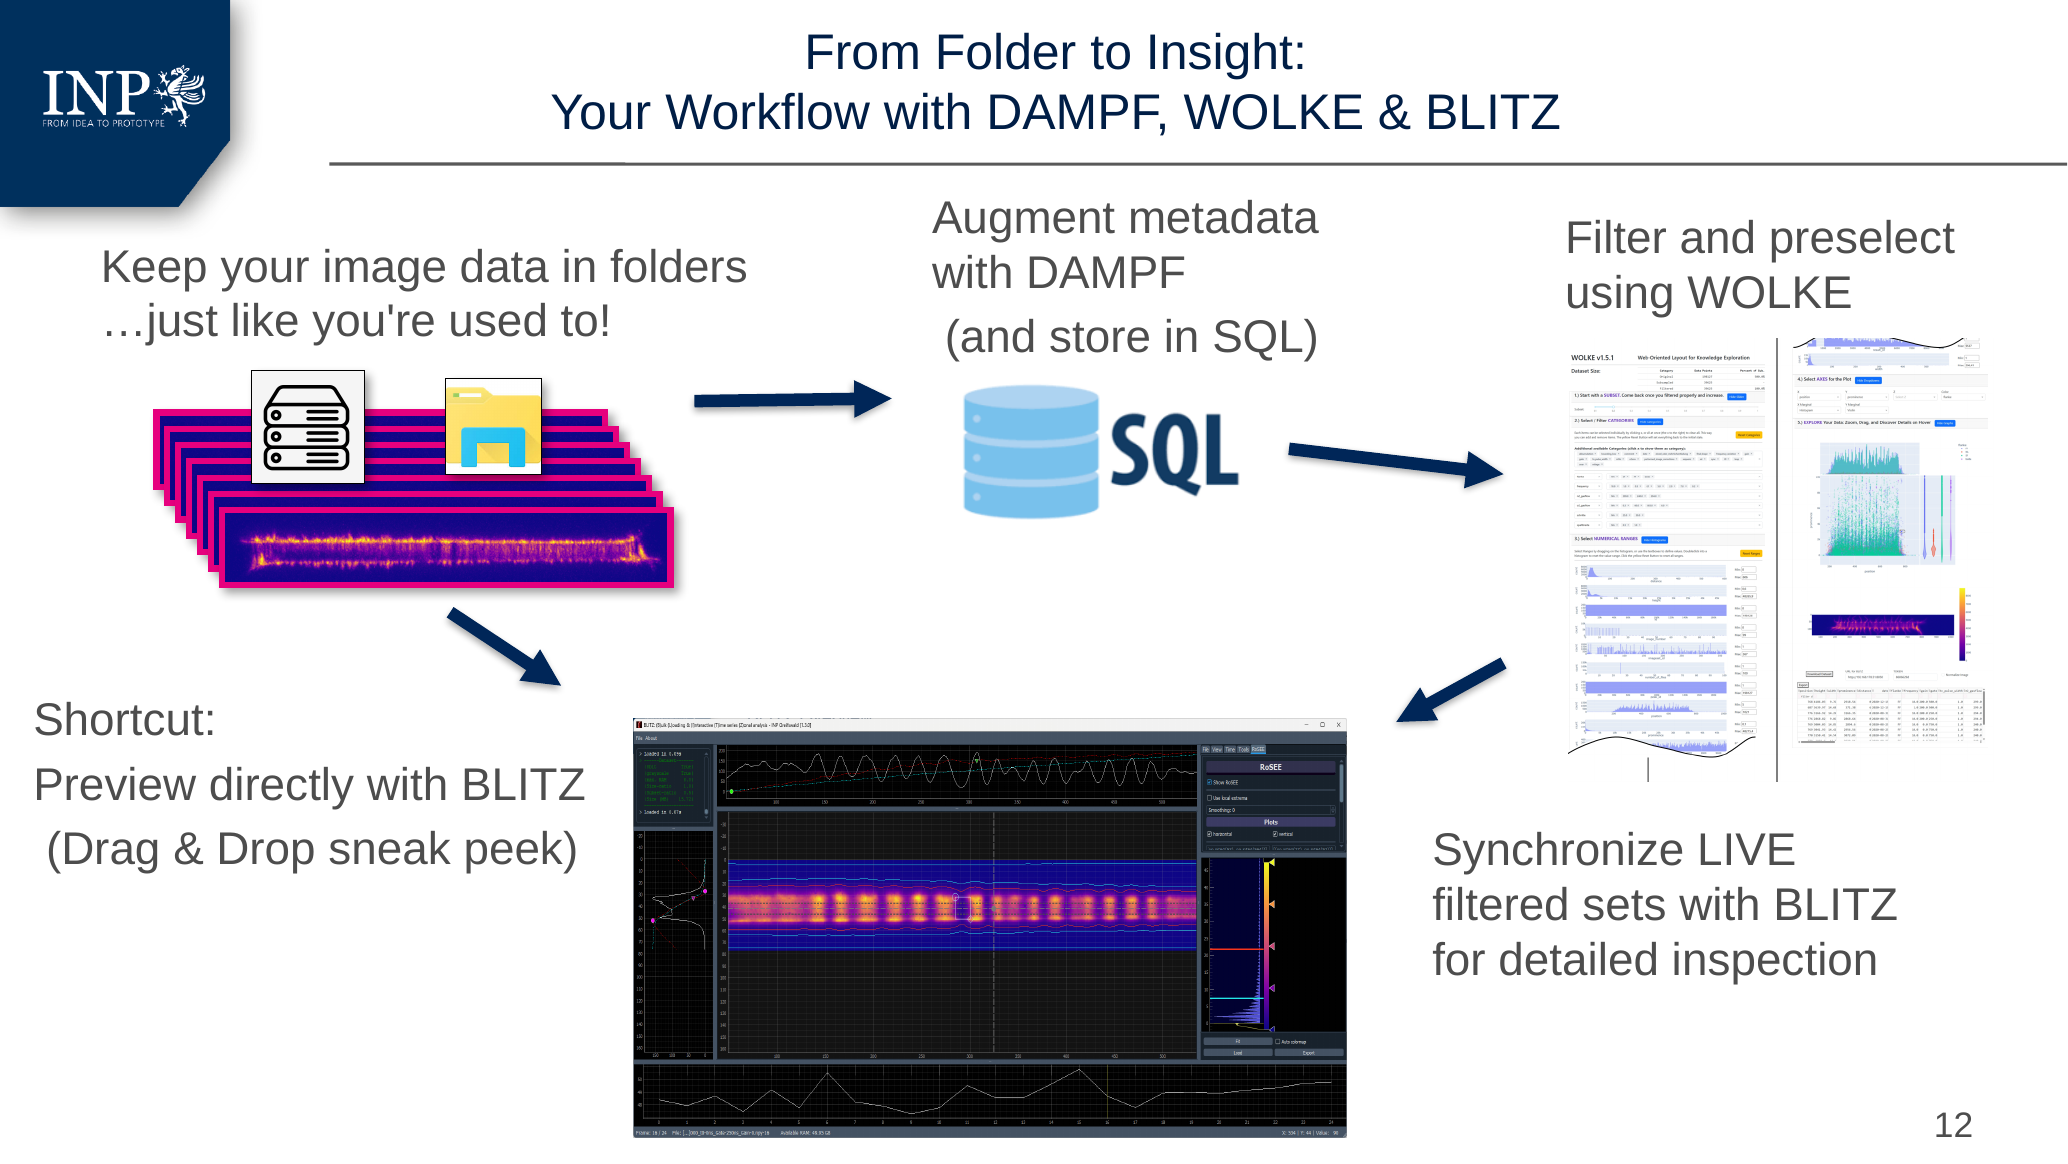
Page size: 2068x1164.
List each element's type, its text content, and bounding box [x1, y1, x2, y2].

picture [445, 378, 541, 475]
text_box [449, 611, 562, 686]
text_box Synchronize LIVE filtered sets with BLITZ for detailed inspection [1411, 809, 1955, 1037]
text_box Shortcut: Preview directly with BLITZ (Drag & Drop sneak peek) [12, 679, 637, 962]
picture [251, 370, 365, 483]
picture [1568, 338, 1995, 782]
picture [633, 718, 1347, 1138]
picture [0, 0, 263, 240]
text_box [694, 398, 892, 402]
text_box Filter and preselect using WOLKE [1544, 196, 1987, 295]
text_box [1288, 448, 1504, 475]
list Keep your image data in folders …just like you're used to! [80, 225, 794, 363]
slide_number 12 [1860, 1091, 1995, 1159]
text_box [159, 415, 668, 582]
picture [930, 337, 1273, 567]
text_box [1395, 662, 1504, 723]
title From Folder to Insight: Your Workflow with DAMPF, WOLKE & BLITZ [324, 31, 1788, 129]
text_box Augment metadata with DAMPF (and store in SQL) [911, 177, 1355, 275]
